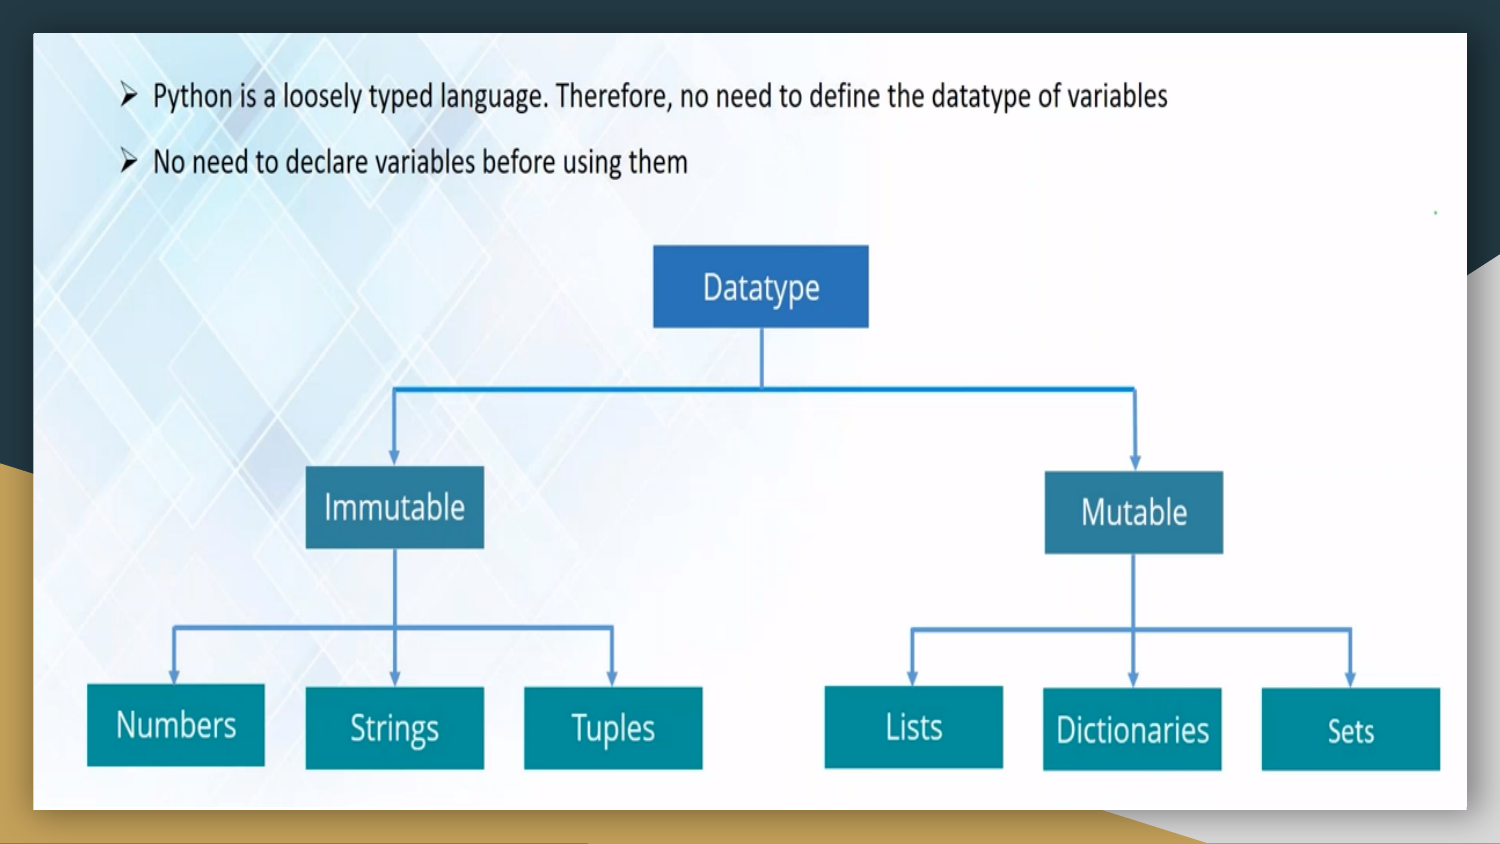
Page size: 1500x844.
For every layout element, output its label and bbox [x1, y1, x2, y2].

picture [34, 33, 1467, 807]
